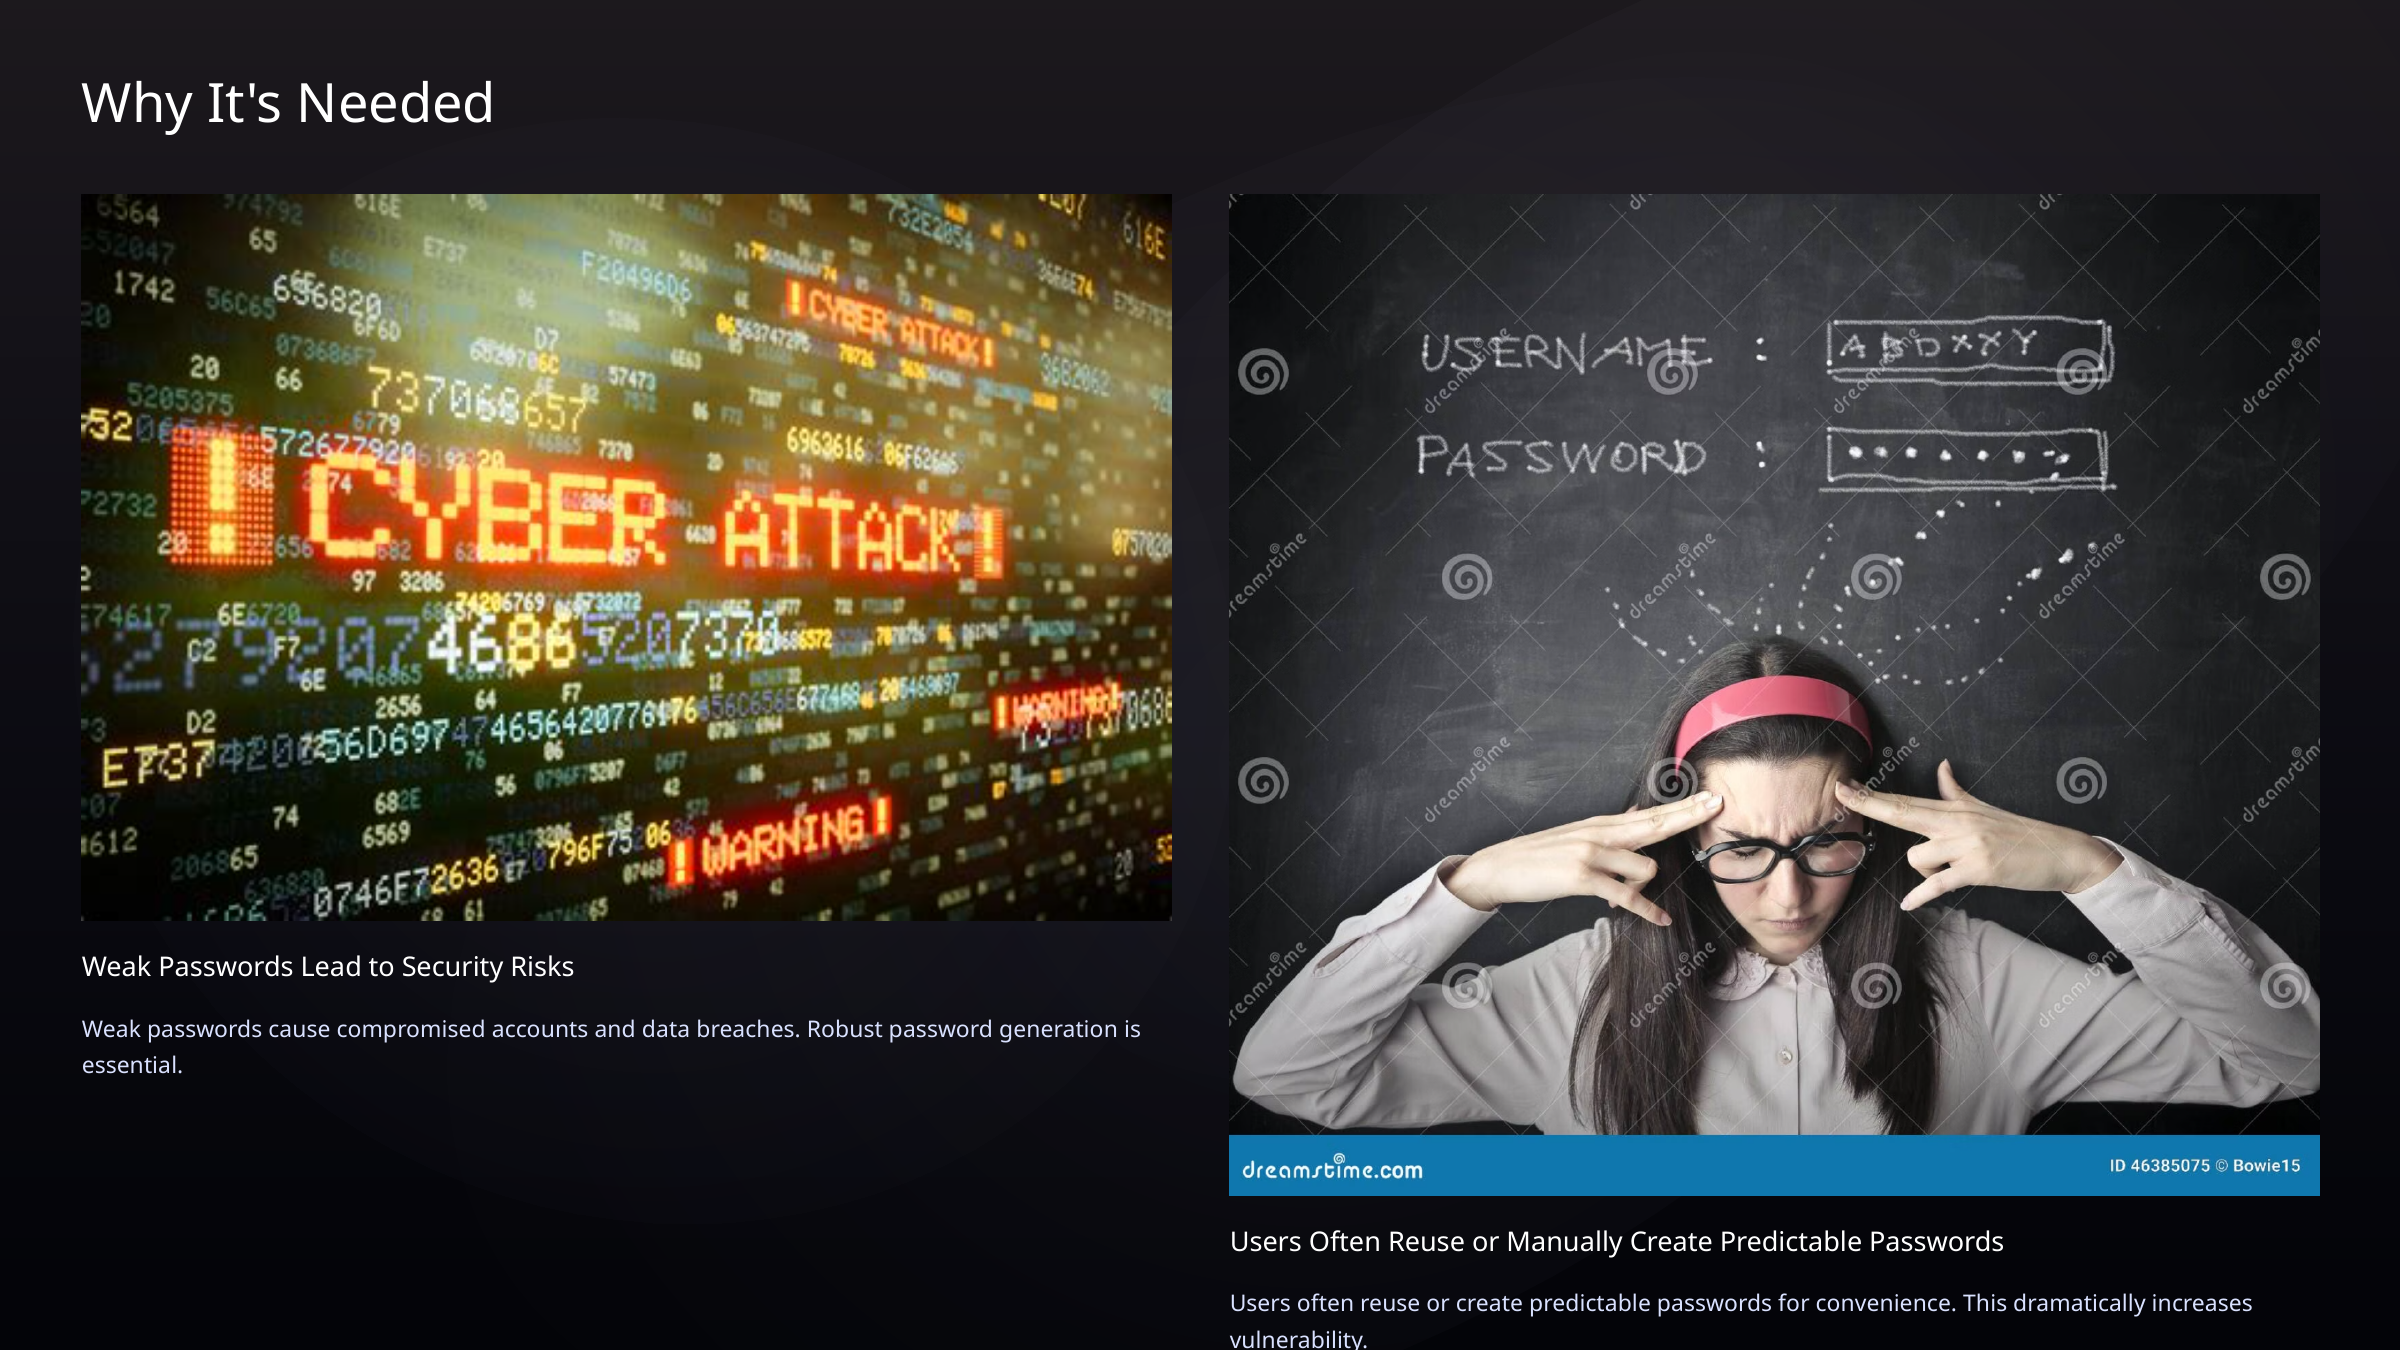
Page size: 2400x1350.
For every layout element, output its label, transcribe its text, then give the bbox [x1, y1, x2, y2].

text_box Weak passwords cause compromised accounts and data breaches. Robust password generation is essential. [81, 1005, 1172, 1081]
picture [1229, 194, 2320, 1197]
text_box Weak Passwords Lead to Security Risks [81, 947, 559, 982]
text_box Why It's Needed [81, 64, 633, 134]
picture [81, 194, 1172, 922]
text_box Users Often Reuse or Manually Create Predictable Passwords [1229, 1222, 1972, 1257]
text_box Users often reuse or create predictable passwords for convenience. This dramatically increases vulnerability. [1229, 1279, 2320, 1350]
